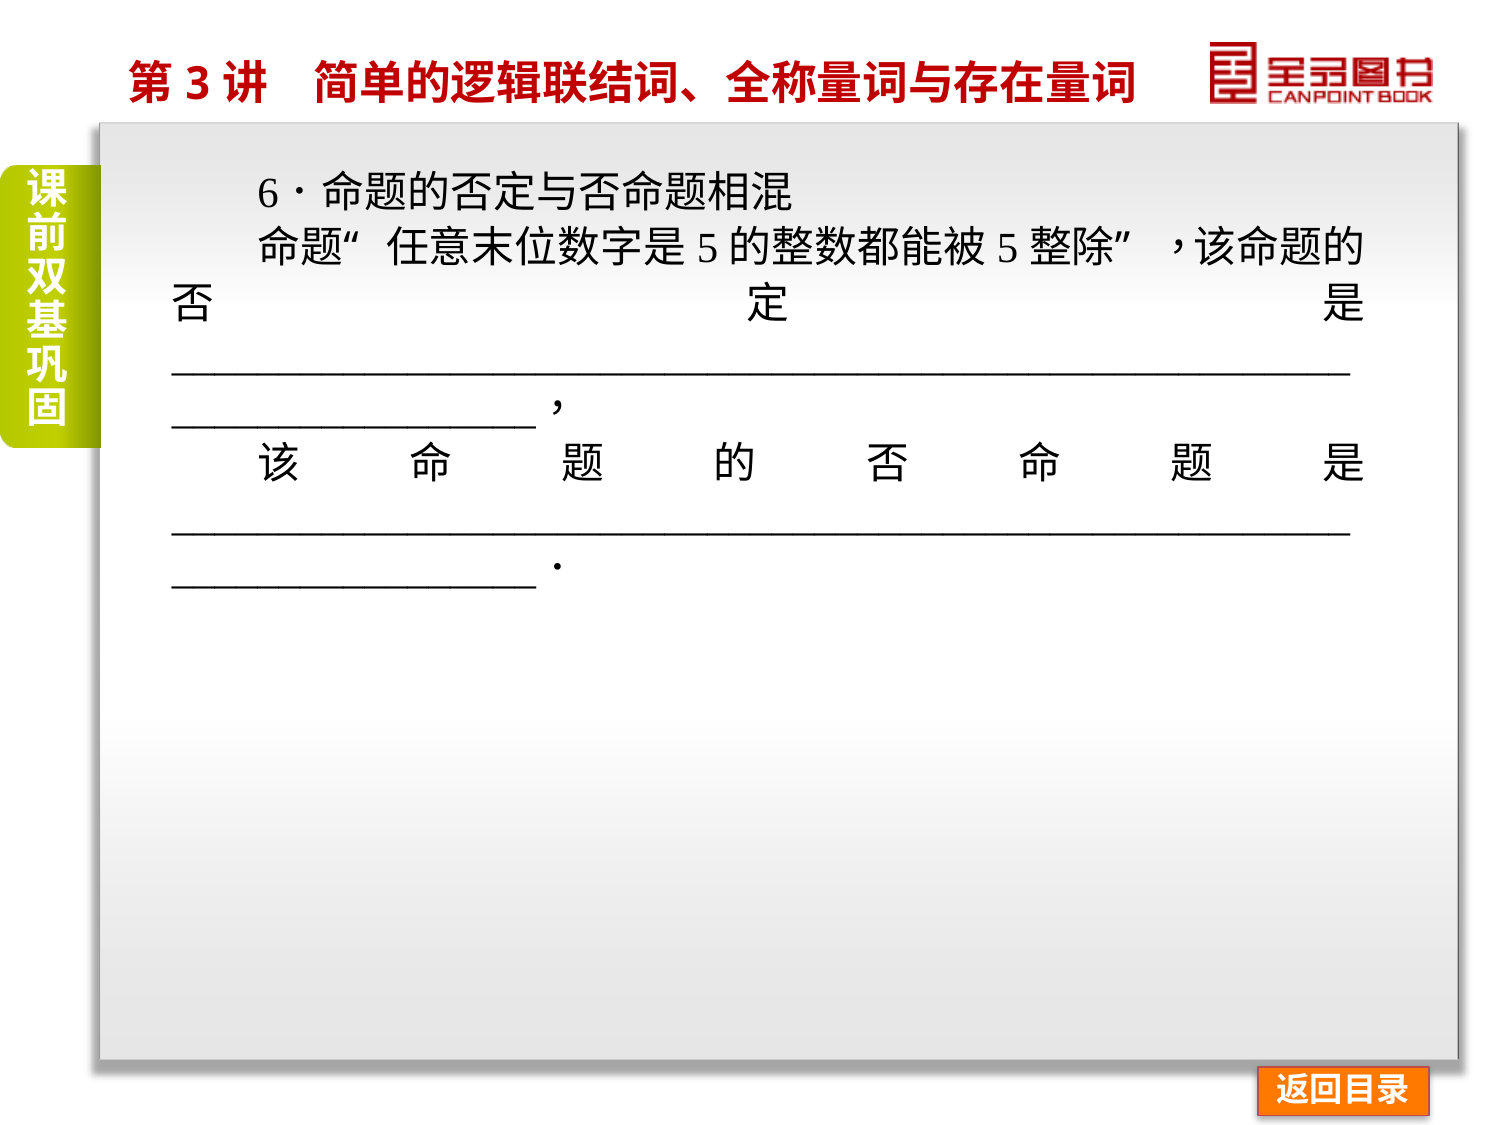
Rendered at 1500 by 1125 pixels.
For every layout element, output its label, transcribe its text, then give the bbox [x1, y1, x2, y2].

text_box 第3讲 简单的逻辑联结词、全称量词与存在量词 [112, 42, 1211, 121]
picture [1211, 42, 1433, 104]
text_box 返回目录 [1257, 1066, 1430, 1116]
picture [79, 115, 1477, 1087]
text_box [171, 163, 1365, 811]
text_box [0, 160, 101, 450]
